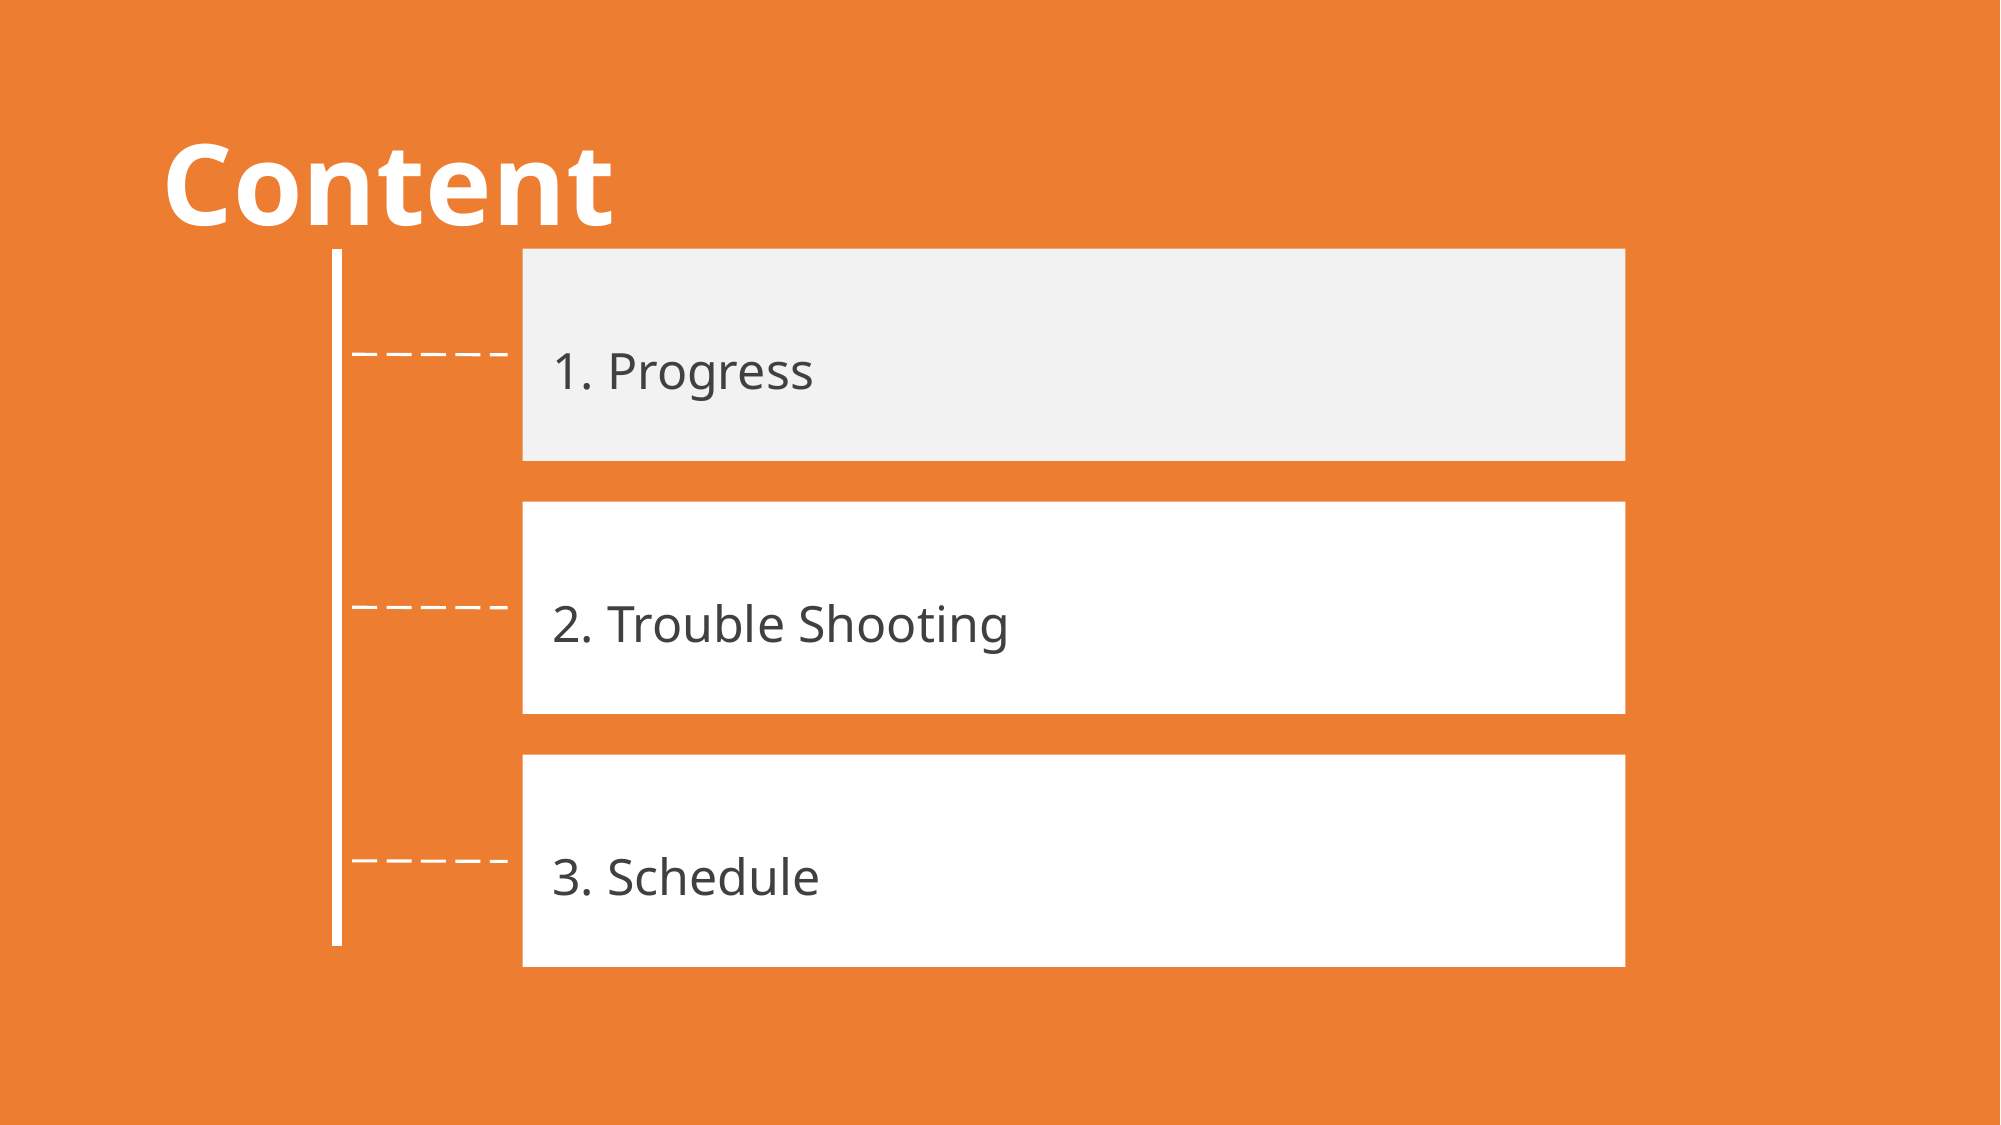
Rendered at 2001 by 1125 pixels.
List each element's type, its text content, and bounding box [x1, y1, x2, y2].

text_box 3. Schedule [522, 754, 1626, 968]
text_box 2. Trouble Shooting [522, 501, 1626, 715]
text_box 1. Progress [522, 247, 1626, 462]
text_box Content [146, 38, 939, 256]
